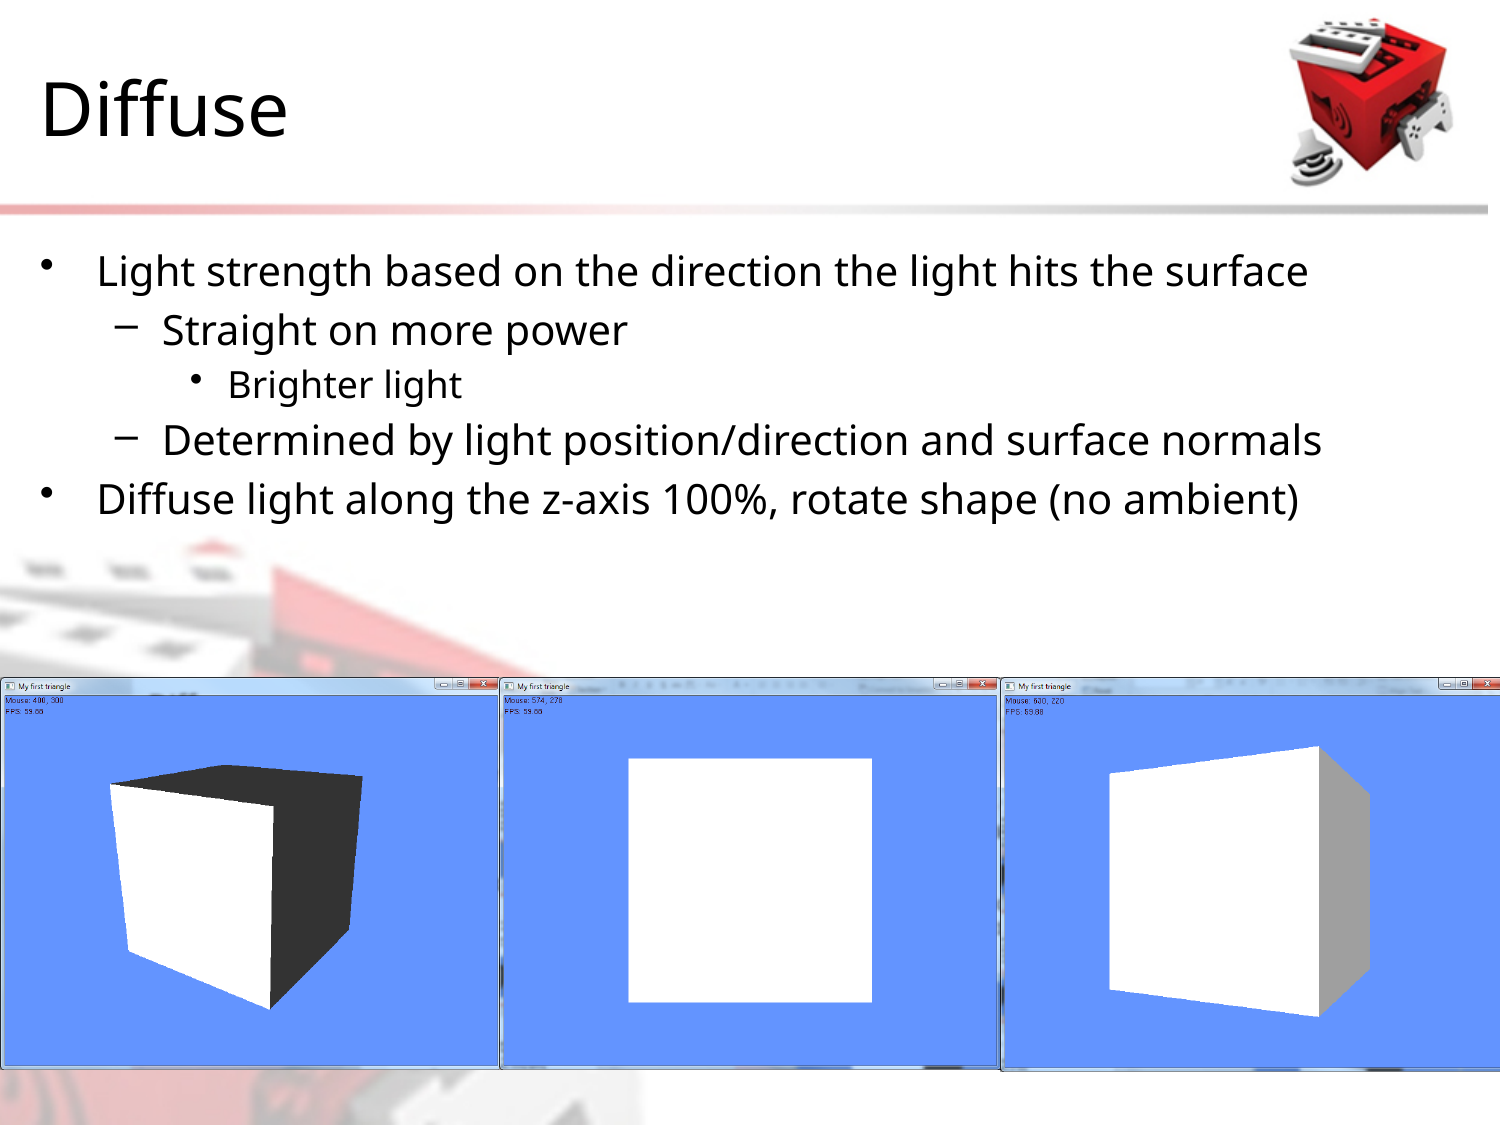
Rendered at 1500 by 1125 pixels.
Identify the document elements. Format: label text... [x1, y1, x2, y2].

title Diffuse [24, 12, 1275, 200]
picture [0, 1, 1500, 1125]
list Light strength based on the direction the light hits the surface Straight on more power Brighter light Determined by light position/direction and surface normals Diffuse light along the z-axis 100%, rotate shape (no ambient) [24, 237, 1450, 675]
